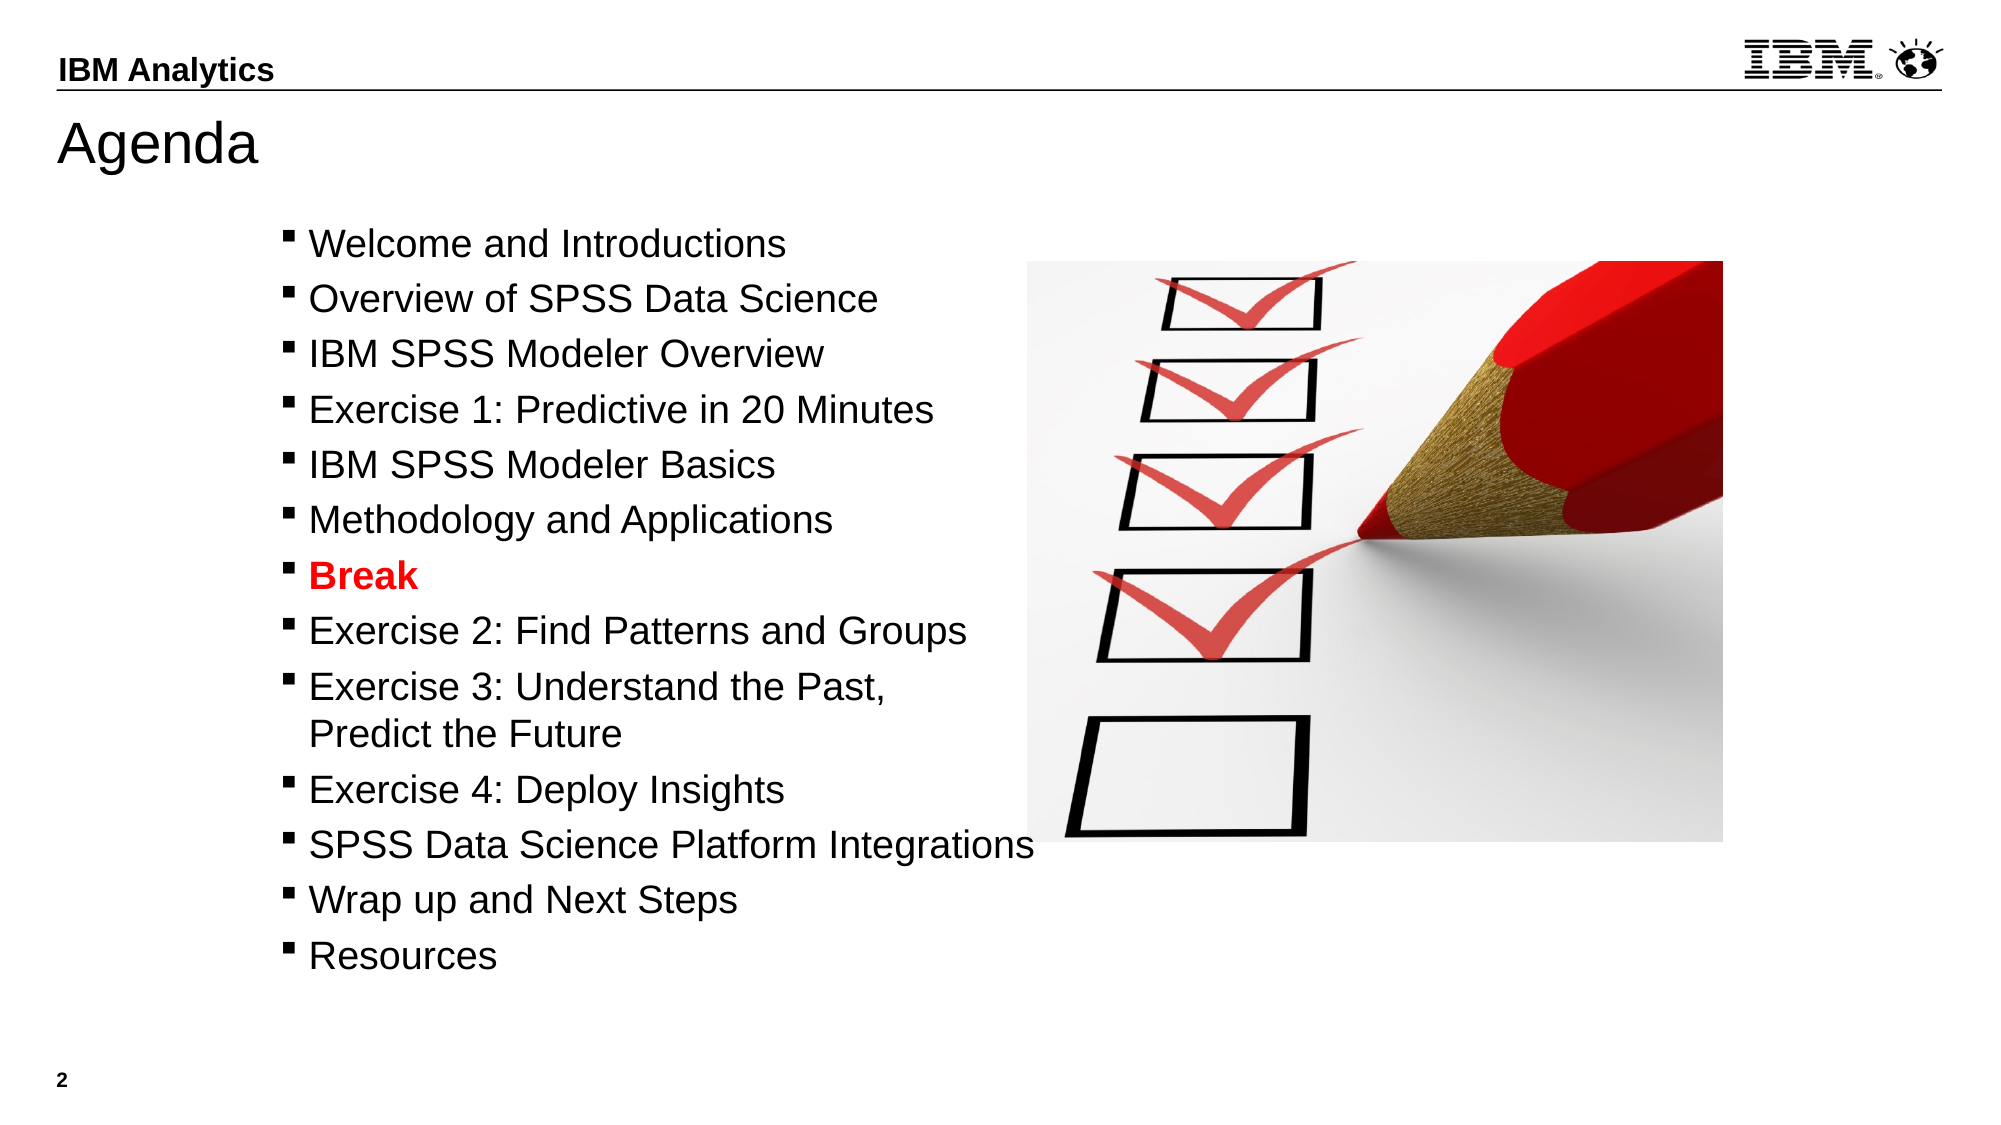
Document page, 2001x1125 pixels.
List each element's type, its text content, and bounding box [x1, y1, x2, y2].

picture [1725, 24, 1958, 91]
list Welcome and Introductions Overview of SPSS Data Science IBM SPSS Modeler Overview Exercise 1: Predictive in 20 Minutes IBM SPSS Modeler Basics Methodology and Applications Break Exercise 2: Find Patterns and Groups Exercise 3: Understand the Past, Predict the Future Exercise 4: Deploy Insights SPSS Data Science Platform Integrations Wrap up and Next Steps Resources [279, 210, 1054, 1090]
title Agenda [57, 97, 1928, 210]
picture [1027, 261, 1723, 842]
